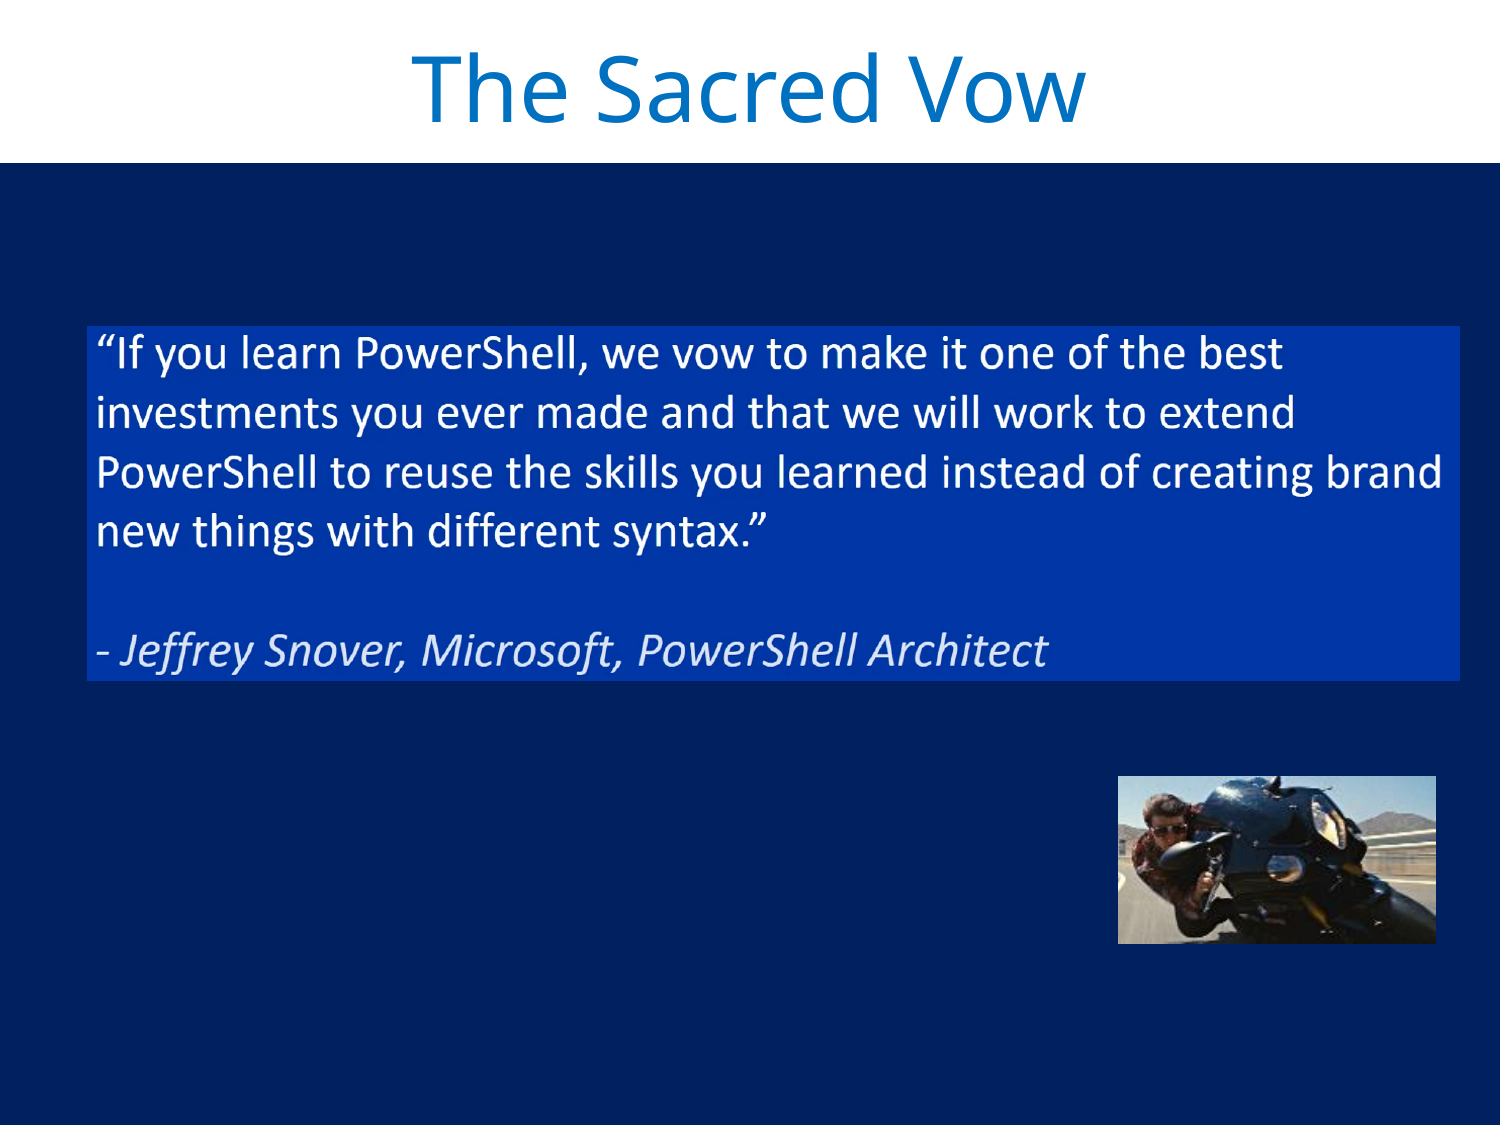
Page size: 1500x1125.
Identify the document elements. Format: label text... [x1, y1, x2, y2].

picture [87, 326, 1460, 681]
text_box The Sacred Vow [0, 50, 1500, 148]
text_box [0, 230, 1500, 985]
picture [1118, 776, 1436, 944]
